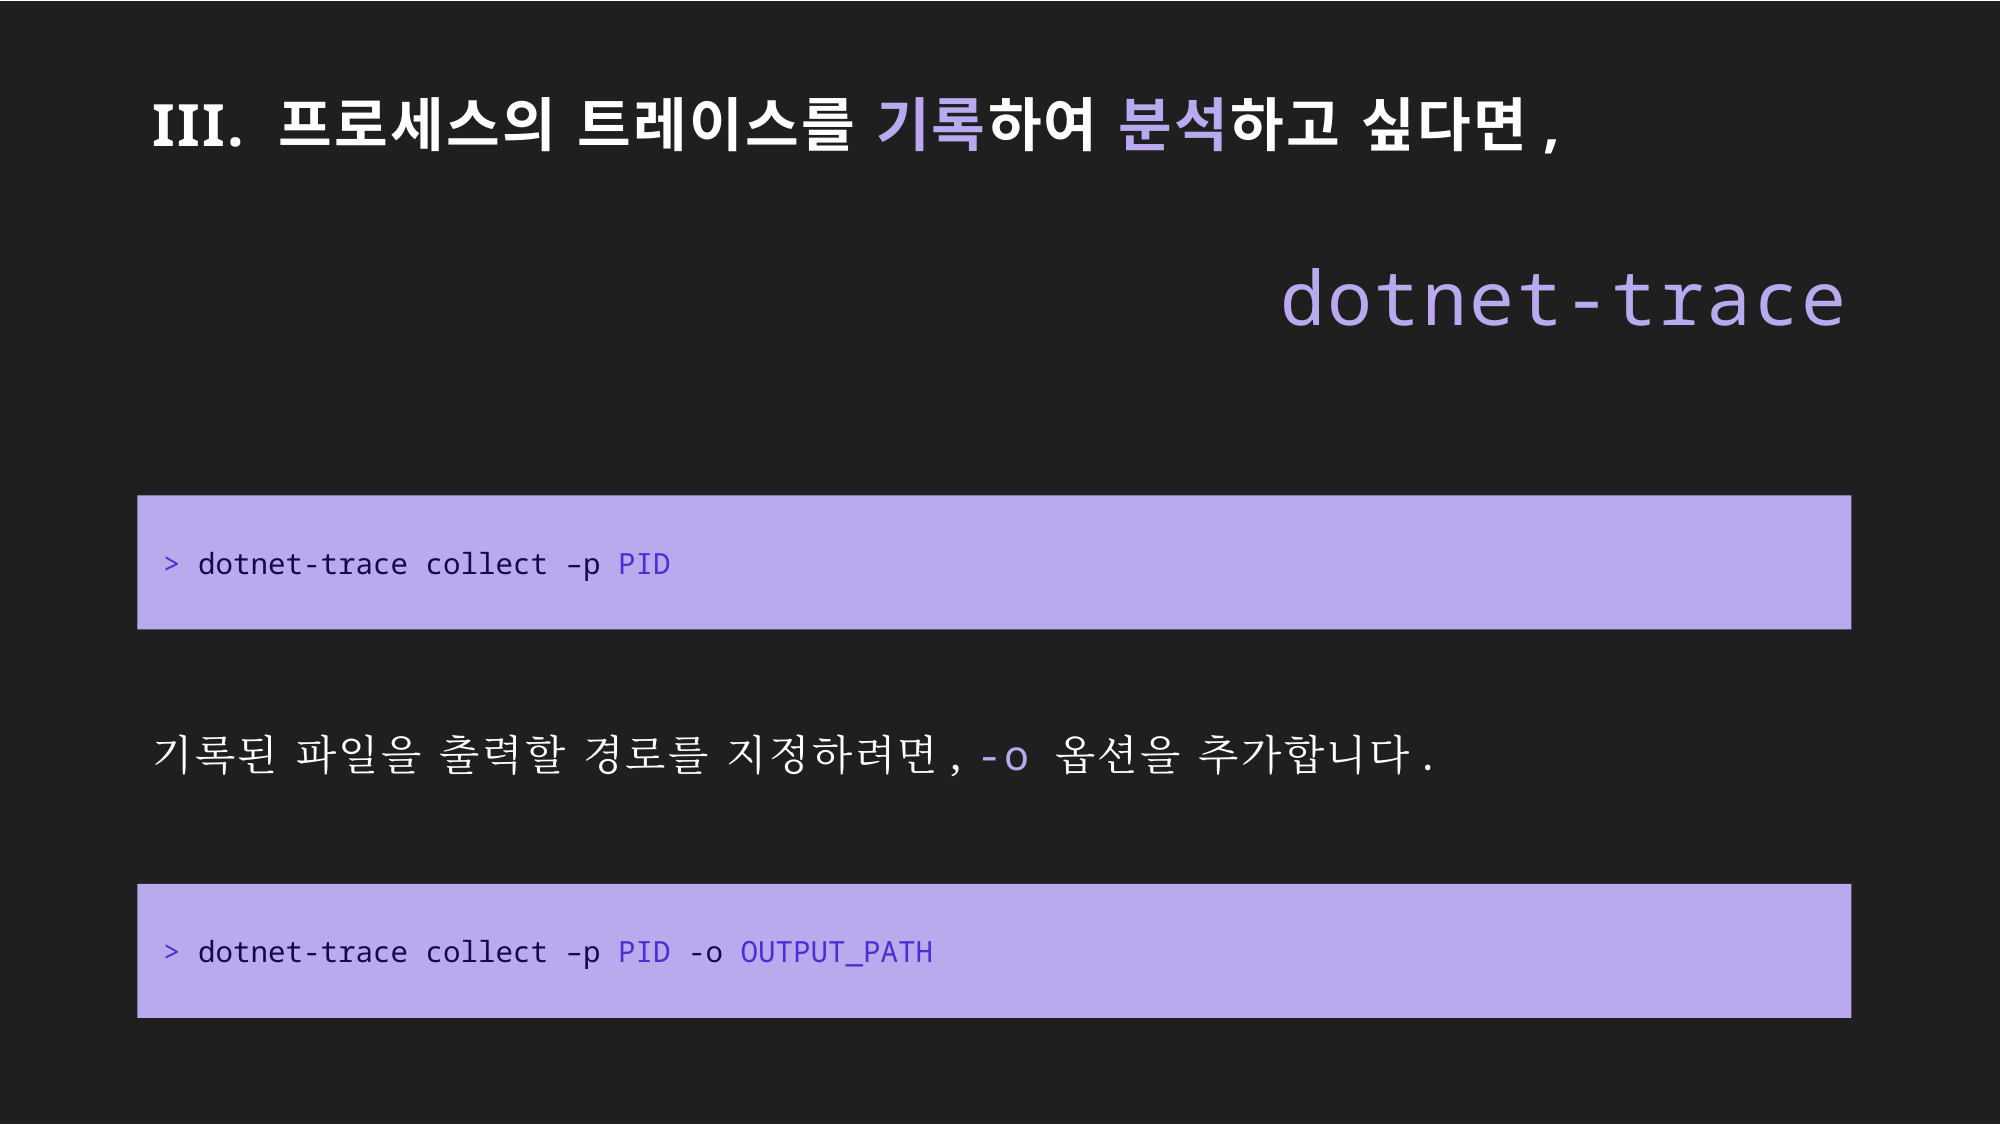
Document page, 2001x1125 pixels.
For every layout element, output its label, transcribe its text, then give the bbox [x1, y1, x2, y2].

picture [0, 1, 2000, 1124]
text_box dotnet-trace [137, 174, 1863, 429]
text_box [137, 883, 1852, 1018]
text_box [137, 495, 1852, 630]
title III. 프로세스의 트레이스를 기록하여 분석하고 싶다면, [137, 0, 1863, 174]
text_box 기록된 파일을 출력할 경로를 지정하려면, -o 옵션을 추가합니다. [137, 629, 1863, 884]
